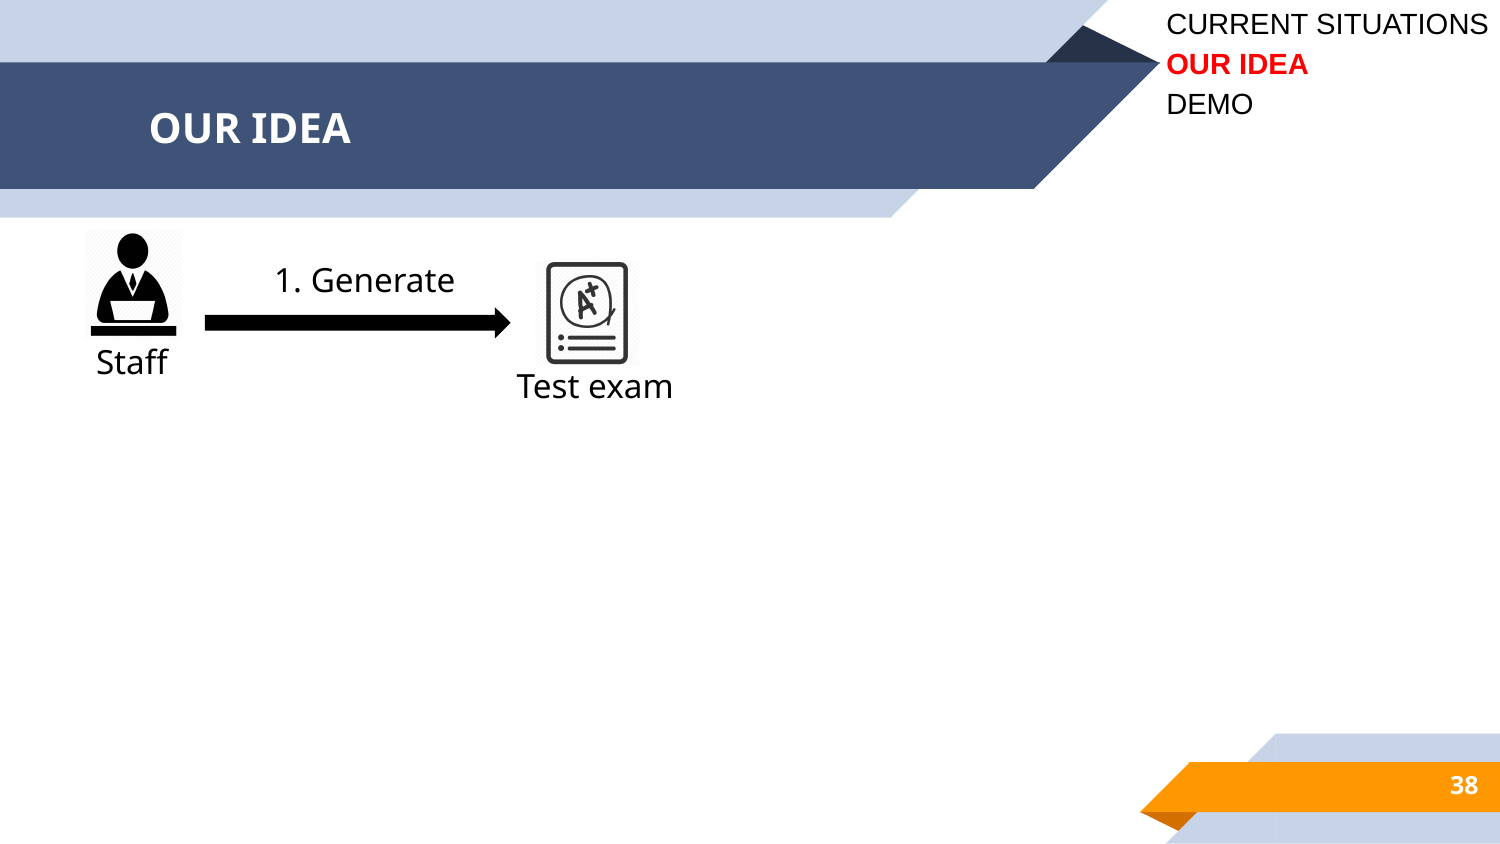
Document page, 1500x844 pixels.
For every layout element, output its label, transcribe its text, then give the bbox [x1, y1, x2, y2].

title OUR IDEA [133, 64, 997, 190]
picture [534, 260, 640, 366]
picture [84, 228, 183, 341]
text_box [202, 305, 513, 341]
slide_number 38 [1249, 760, 1494, 813]
text_box Test exam [501, 357, 689, 413]
text_box Staff [81, 346, 183, 389]
text_box CURRENT SITUATIONS OUR IDEA DEMO [1151, 0, 1500, 128]
text_box 1. Generate [259, 251, 471, 307]
